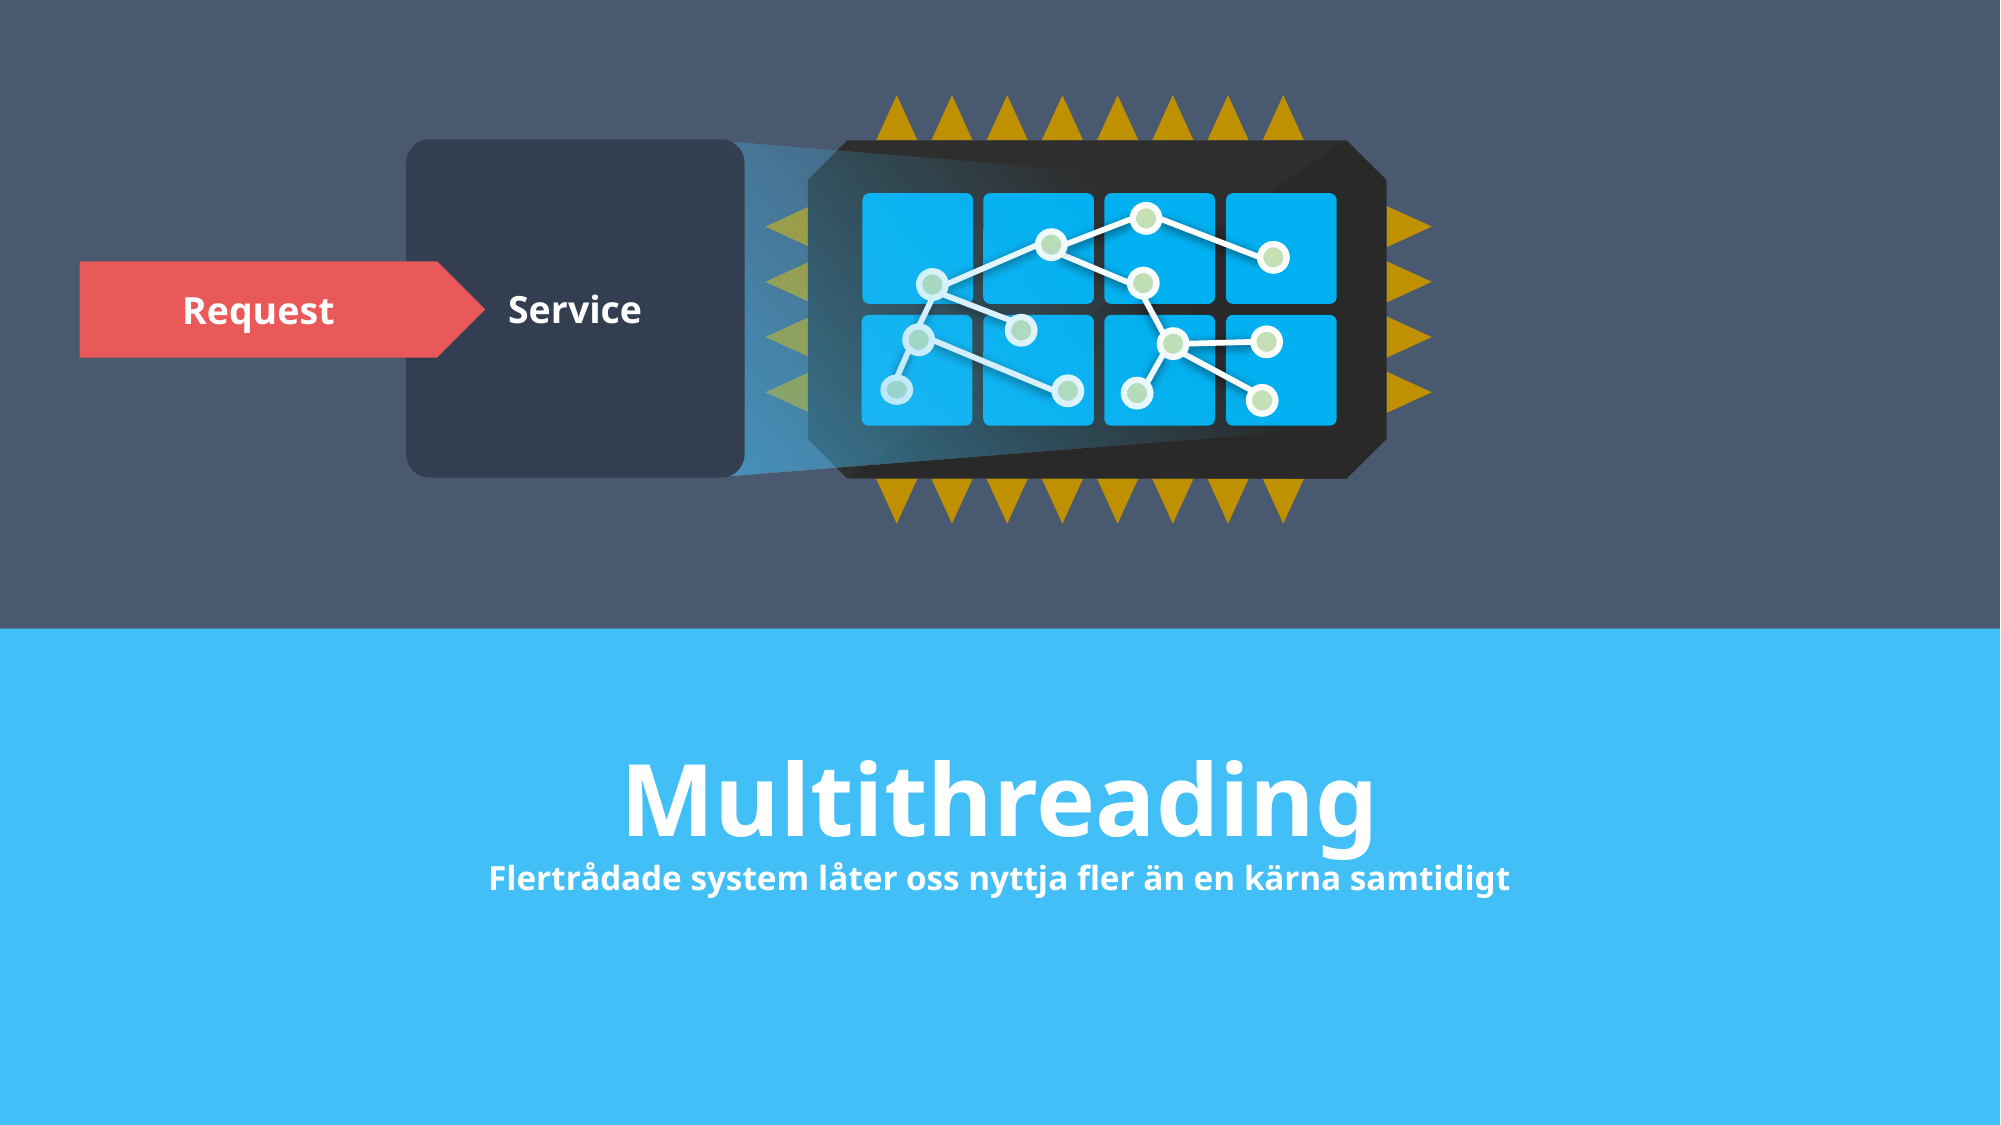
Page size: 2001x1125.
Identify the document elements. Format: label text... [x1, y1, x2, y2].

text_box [1096, 95, 1304, 141]
text_box [835, 466, 862, 478]
text_box Request [79, 260, 487, 359]
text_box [875, 478, 1084, 524]
text_box [733, 140, 1349, 476]
text_box Service [405, 138, 746, 479]
text_box [845, 138, 1388, 480]
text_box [1096, 478, 1304, 524]
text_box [875, 95, 1084, 141]
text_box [883, 205, 1287, 414]
text_box Multithreading Flertrådade system låter oss nyttja fler än en kärna samtidigt [0, 627, 2000, 1125]
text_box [765, 205, 811, 413]
text_box [838, 139, 1344, 184]
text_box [1386, 205, 1432, 413]
